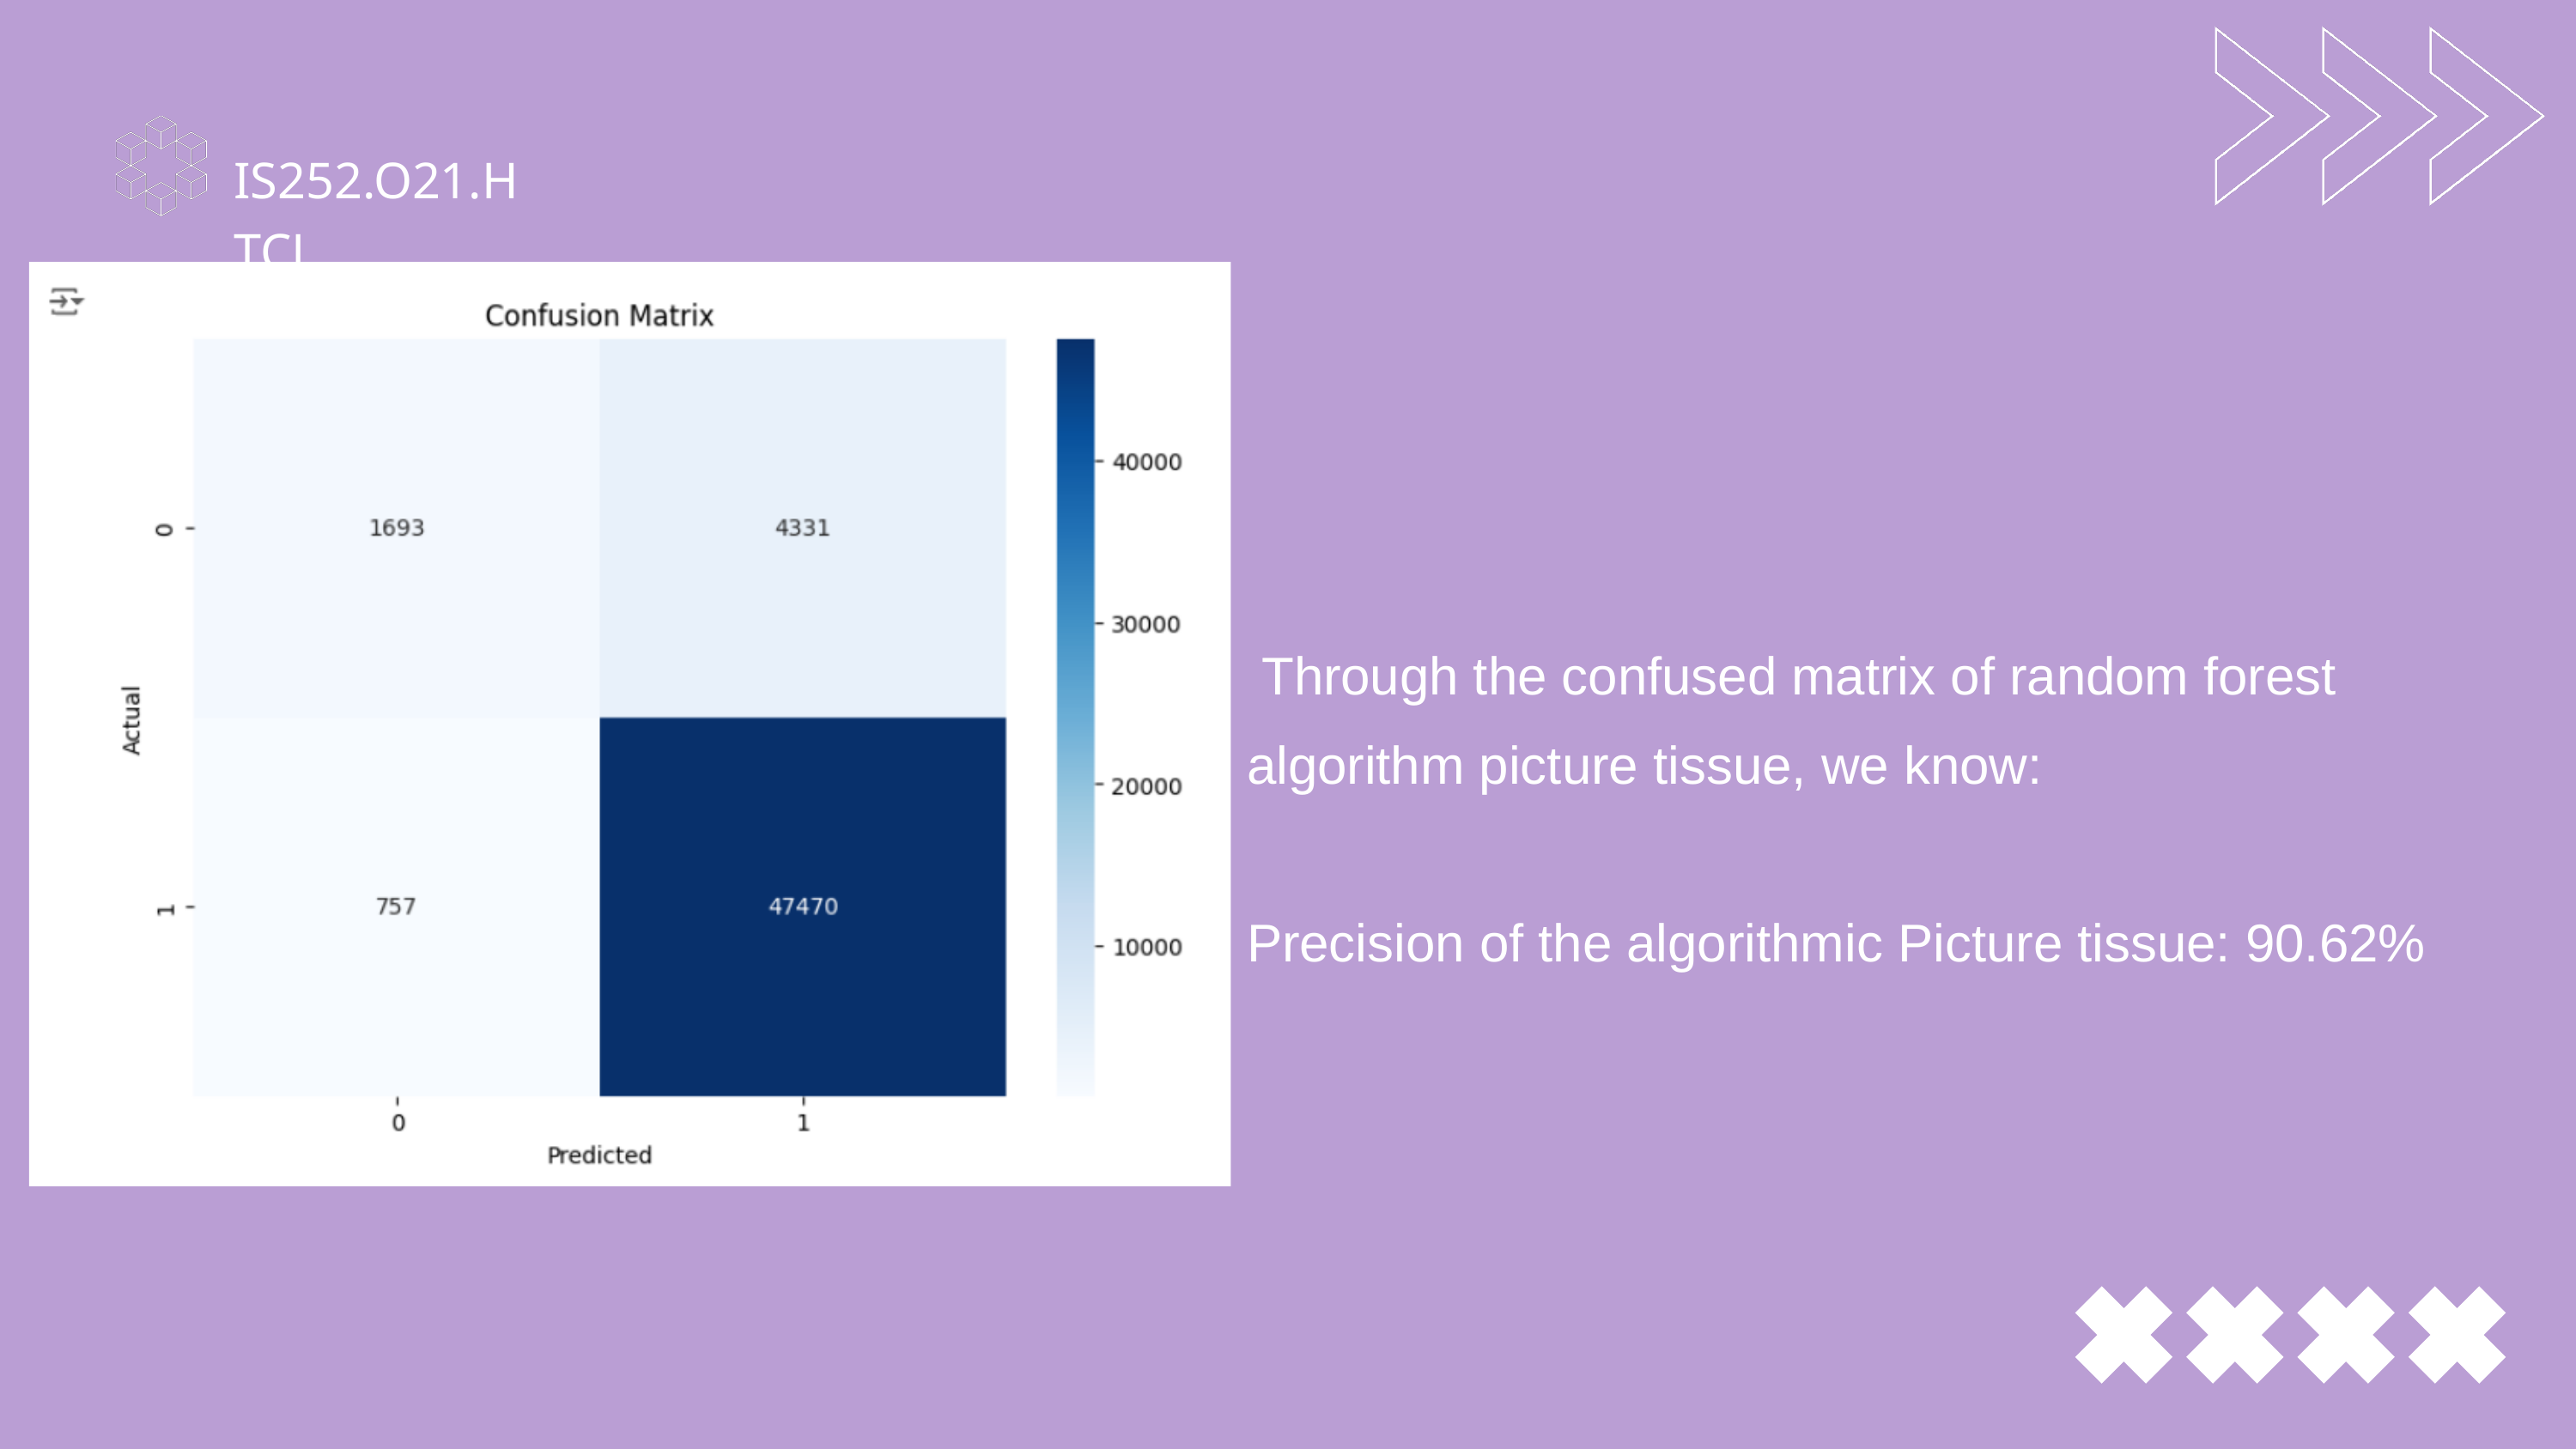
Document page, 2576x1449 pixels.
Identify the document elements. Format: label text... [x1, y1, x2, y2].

text_box Through the confused matrix of random forest algorithm picture tissue, we know: Precision of the algorithmic Picture tissue: 90.62% [1247, 615, 2545, 1062]
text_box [2052, 1264, 2529, 1406]
text_box [28, 262, 1231, 1187]
text_box [2215, 26, 2545, 206]
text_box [115, 115, 530, 217]
